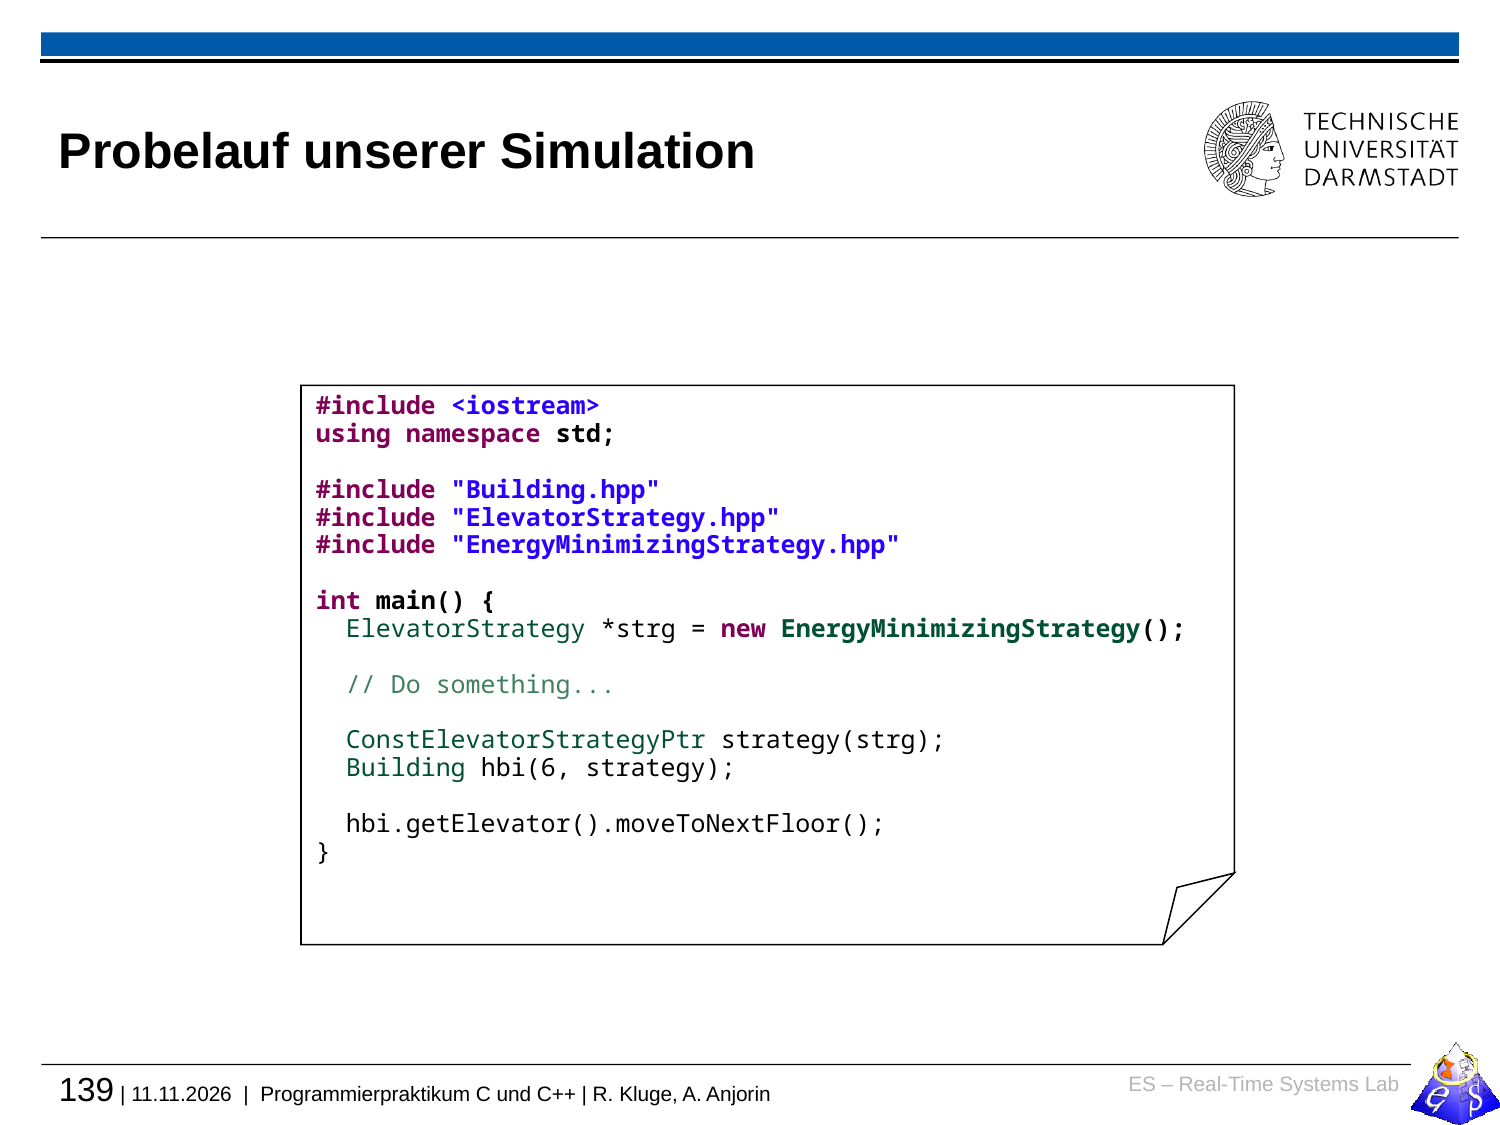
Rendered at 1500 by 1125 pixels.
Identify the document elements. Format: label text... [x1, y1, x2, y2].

picture [1411, 1041, 1500, 1125]
picture [1187, 84, 1483, 214]
title Probelauf unserer Simulation [58, 80, 1187, 218]
text_box #include <iostream> using namespace std; #include "Building.hpp" #include "ElevatorStrategy.hpp" #include "EnergyMinimizingStrategy.hpp" int main() { ElevatorStrategy *strg = new EnergyMinimizingStrategy(); // Do something... ConstElevatorStrategyPtr strategy(strg); Building hbi(6, strategy); hbi.getElevator().moveToNextFloor(); } [301, 385, 1235, 945]
